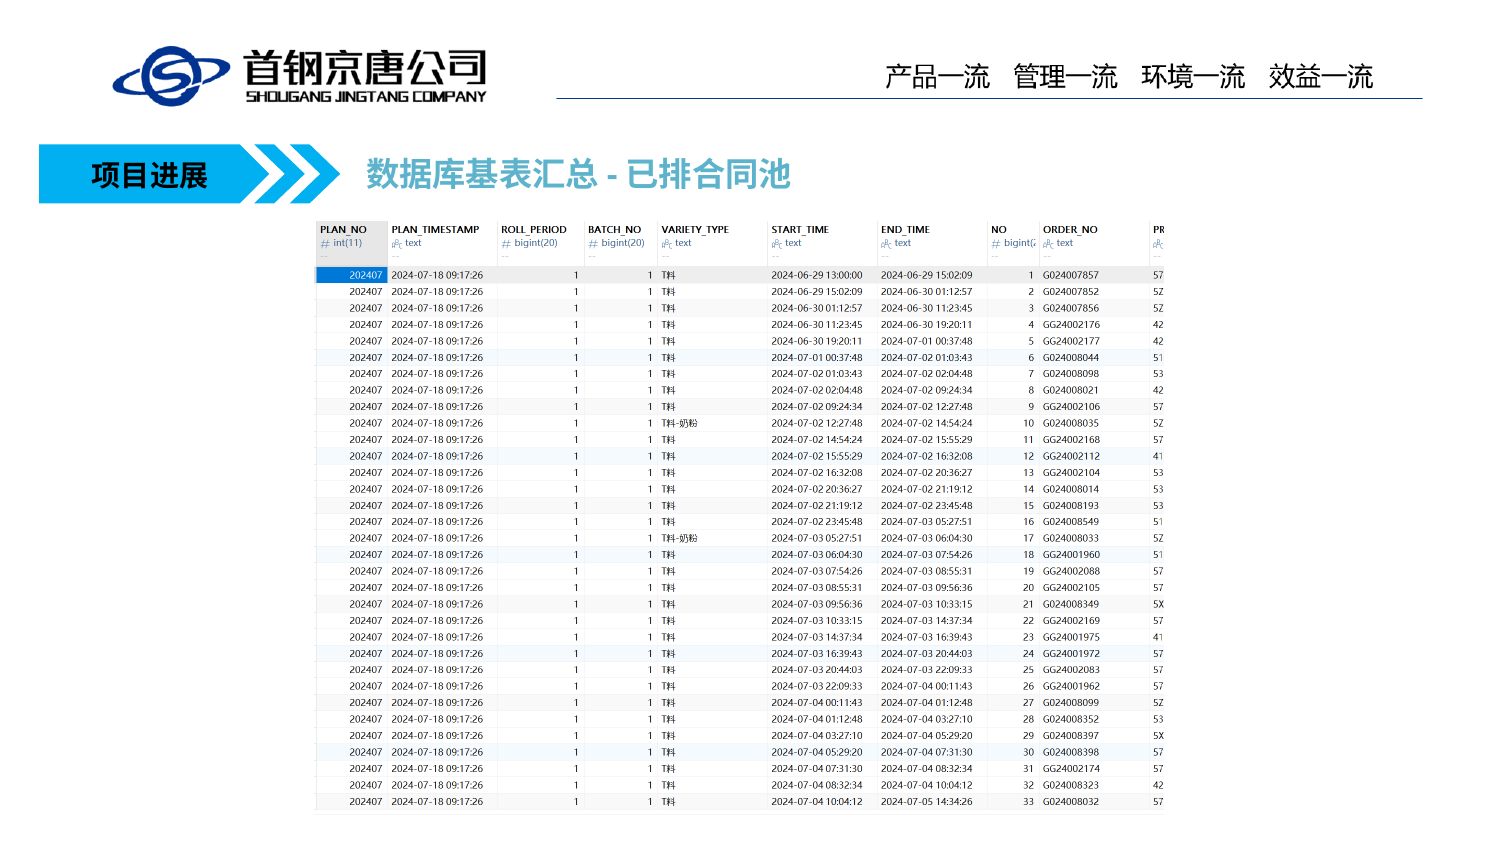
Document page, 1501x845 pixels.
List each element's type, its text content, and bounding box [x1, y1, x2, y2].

text_box 项目进展 [76, 150, 255, 198]
picture [110, 32, 1483, 119]
text_box [287, 142, 343, 206]
text_box [36, 142, 249, 206]
text_box [252, 142, 307, 206]
picture [314, 220, 1164, 815]
text_box [255, 156, 272, 192]
text_box 数据库基表汇总-已排合同池 [351, 146, 904, 219]
